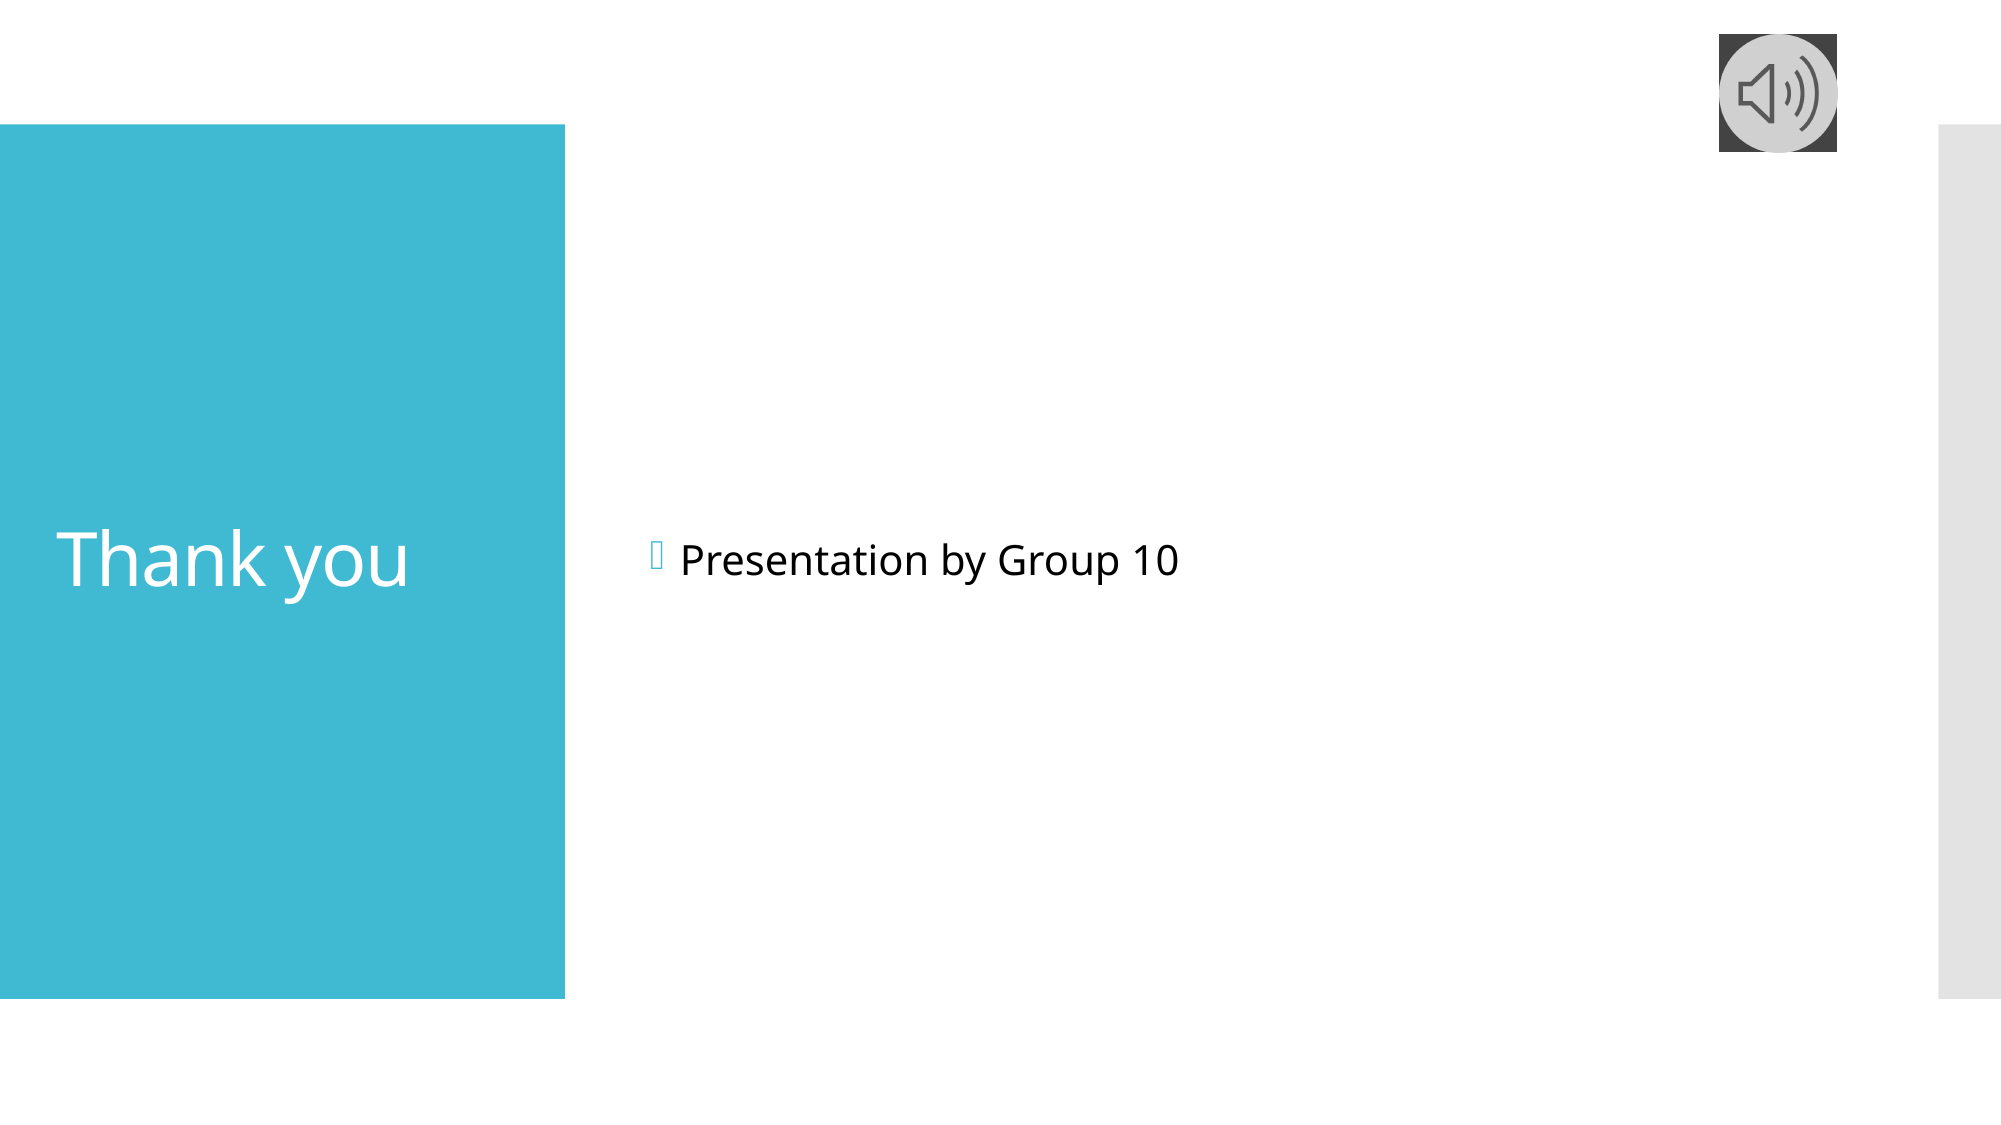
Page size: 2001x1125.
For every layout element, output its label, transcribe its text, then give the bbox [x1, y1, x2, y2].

picture [1718, 32, 1839, 154]
title Thank you [41, 184, 525, 940]
list Presentation by Group 10 [634, 141, 1835, 982]
